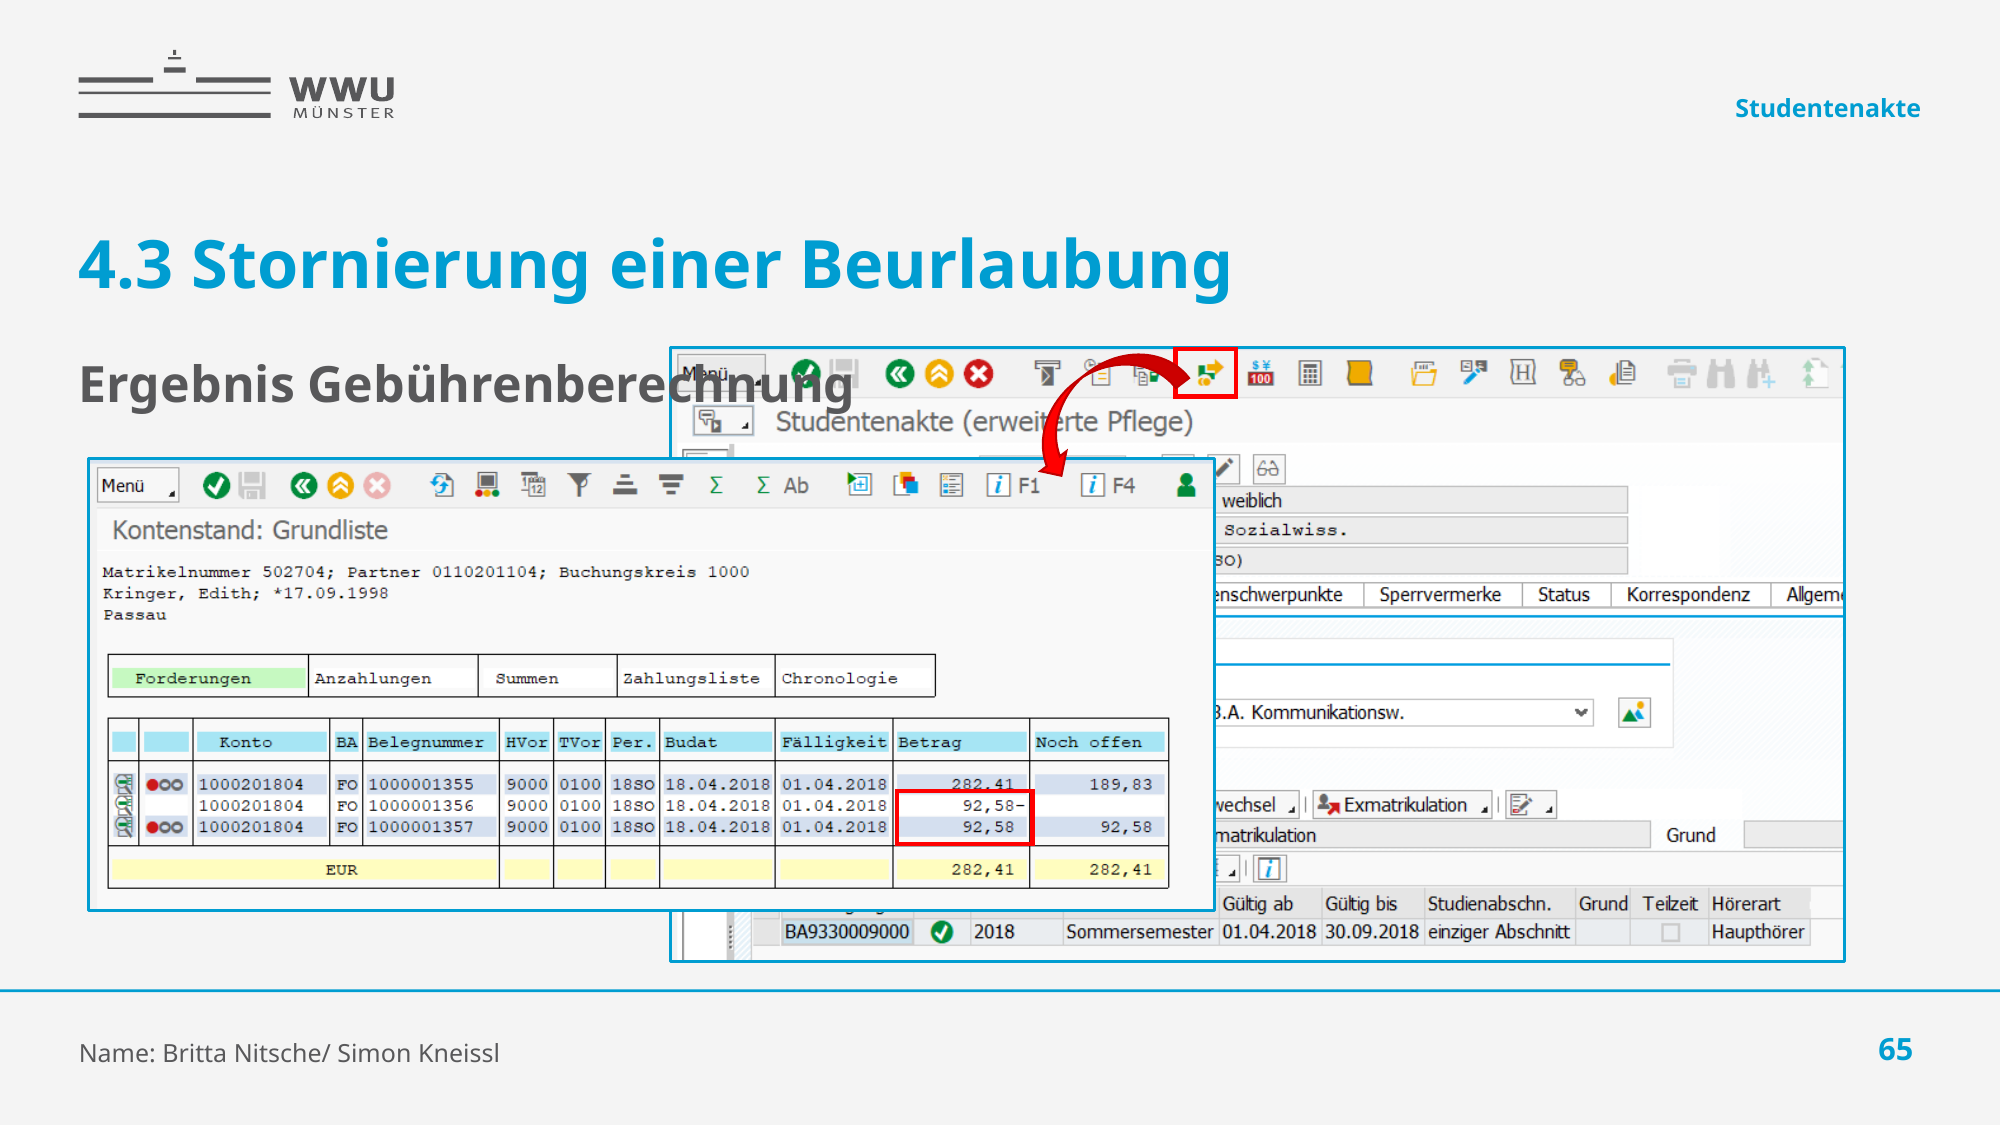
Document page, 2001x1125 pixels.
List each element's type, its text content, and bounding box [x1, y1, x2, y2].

picture [91, 349, 1842, 908]
slide_number Studentenakte [787, 63, 1922, 123]
footer Name: Britta Nitsche/ Simon Kneissl [78, 1012, 1213, 1072]
title 4.3 Stornierung einer Beurlaubung [78, 221, 1922, 316]
text_box Ergebnis Gebührenberechnung [78, 345, 1922, 527]
slide_number 65 [1763, 1012, 1922, 1072]
picture [673, 618, 1842, 959]
